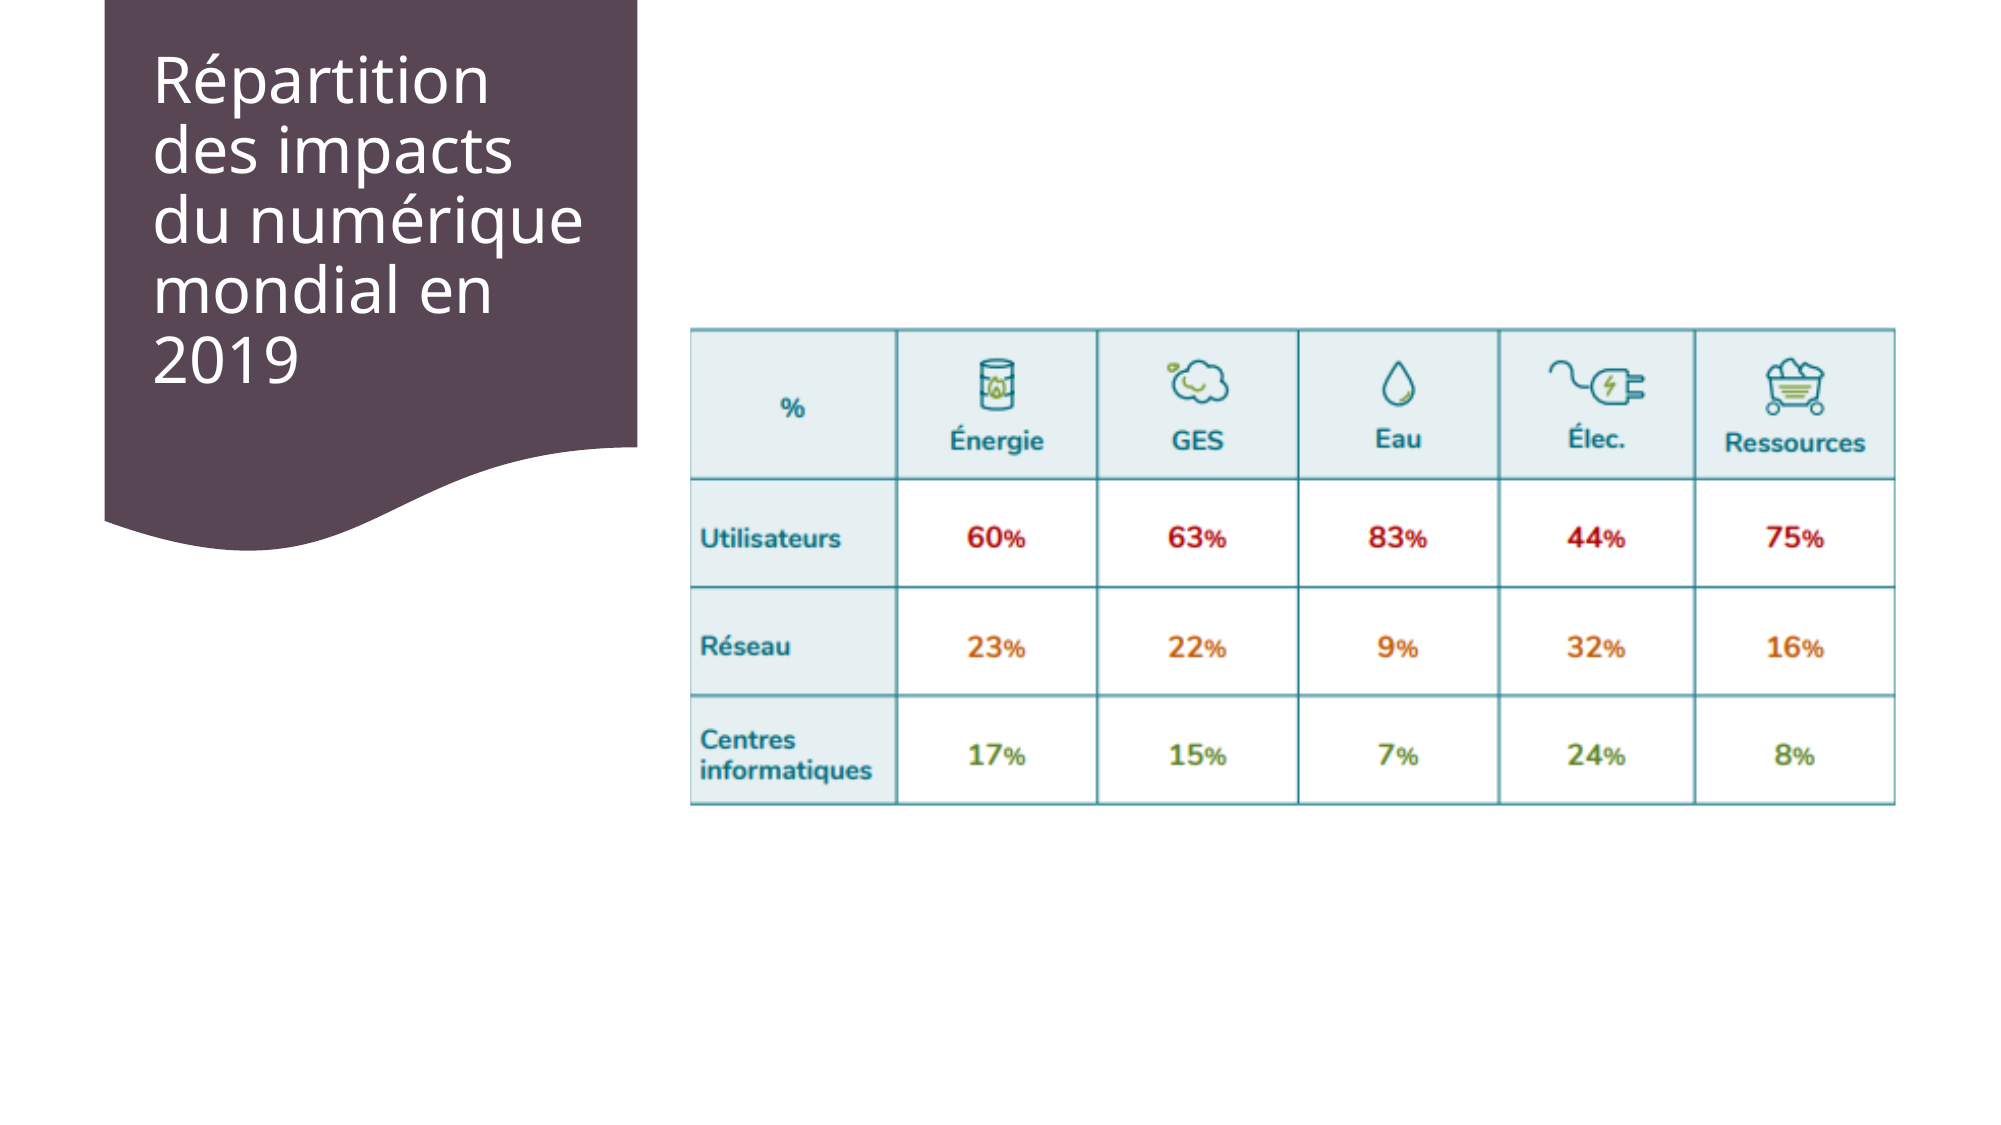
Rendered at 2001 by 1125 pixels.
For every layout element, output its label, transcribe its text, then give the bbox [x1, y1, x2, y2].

picture [689, 327, 1897, 807]
text_box [103, 0, 640, 553]
text_box Répartition des impacts du numérique mondial en 2019 [137, 28, 604, 417]
